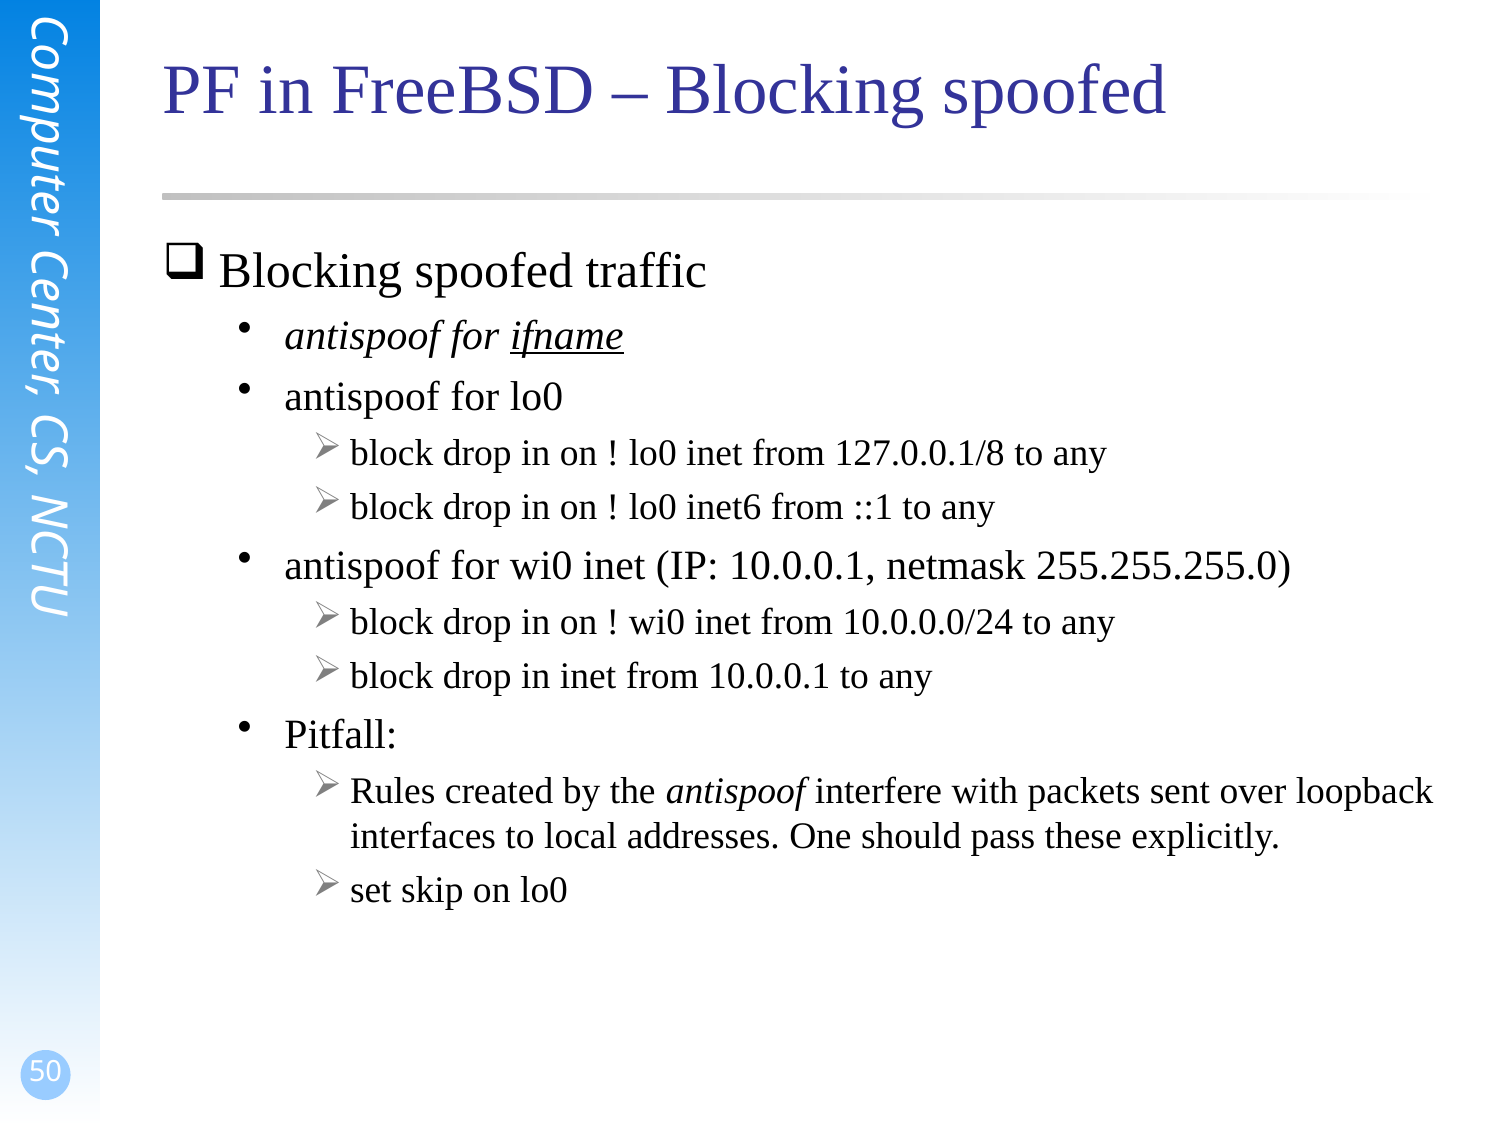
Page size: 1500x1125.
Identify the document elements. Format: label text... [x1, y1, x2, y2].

title PF in FreeBSD – Blocking spoofed [162, 42, 1438, 231]
list Blocking spoofed traffic antispoof for ifname antispoof for lo0 block drop in on ! lo0 inet from 127.0.0.1/8 to any block drop in on ! lo0 inet6 from ::1 to any antispoof for wi0 inet (IP: 10.0.0.1, netmask 255.255.255.0) block drop in on ! wi0 inet from 10.0.0.0/24 to any block drop in inet from 10.0.0.1 to any Pitfall: Rules created by the antispoof interfere with packets sent over loopback interfaces to local addresses. One should pass these explicitly. set skip on lo0 [162, 237, 1438, 1000]
